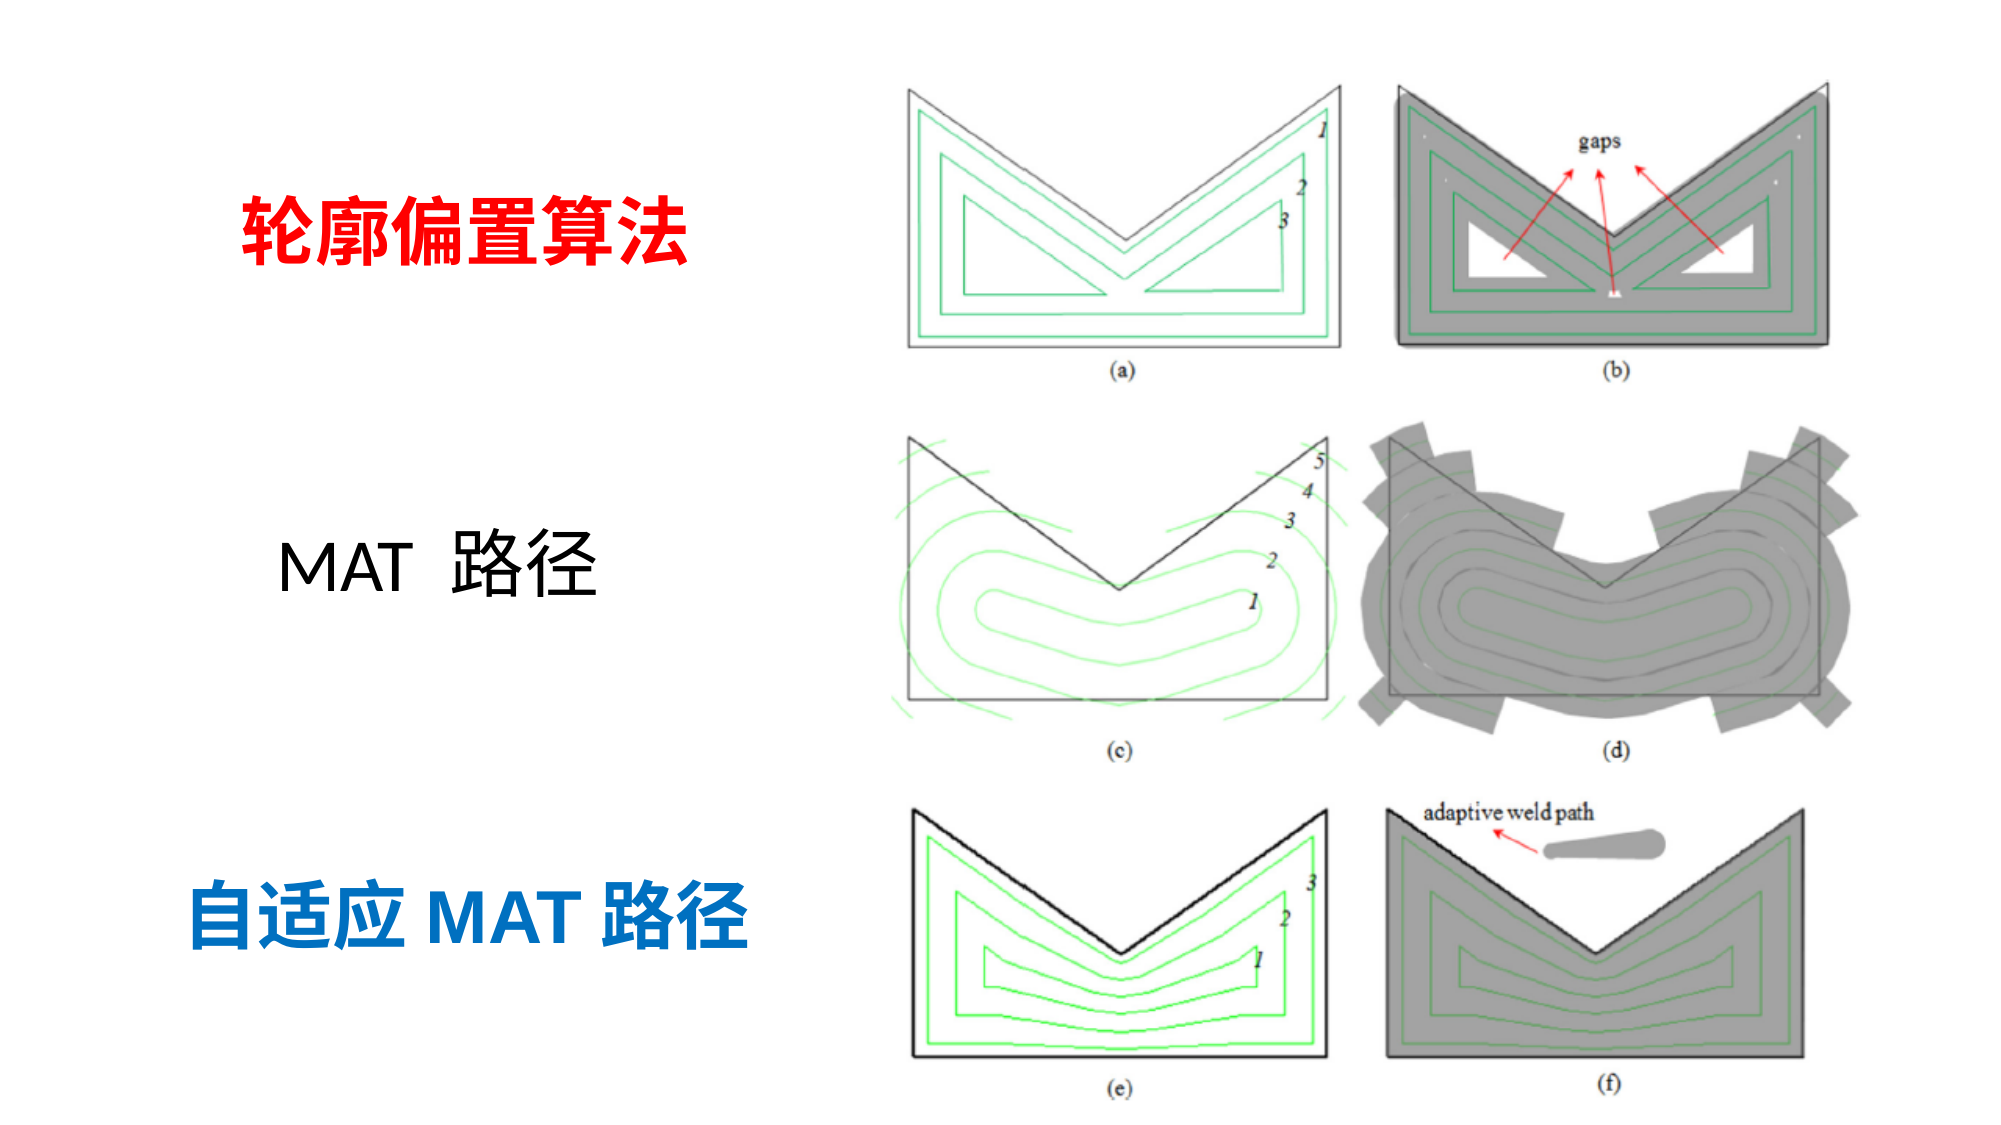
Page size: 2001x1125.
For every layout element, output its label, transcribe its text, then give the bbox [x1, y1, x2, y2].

text_box 自适应MAT路径 [82, 860, 792, 966]
picture [879, 64, 1885, 1102]
text_box MAT 路径 [261, 509, 654, 615]
text_box 轮廓偏置算法 [225, 177, 792, 283]
